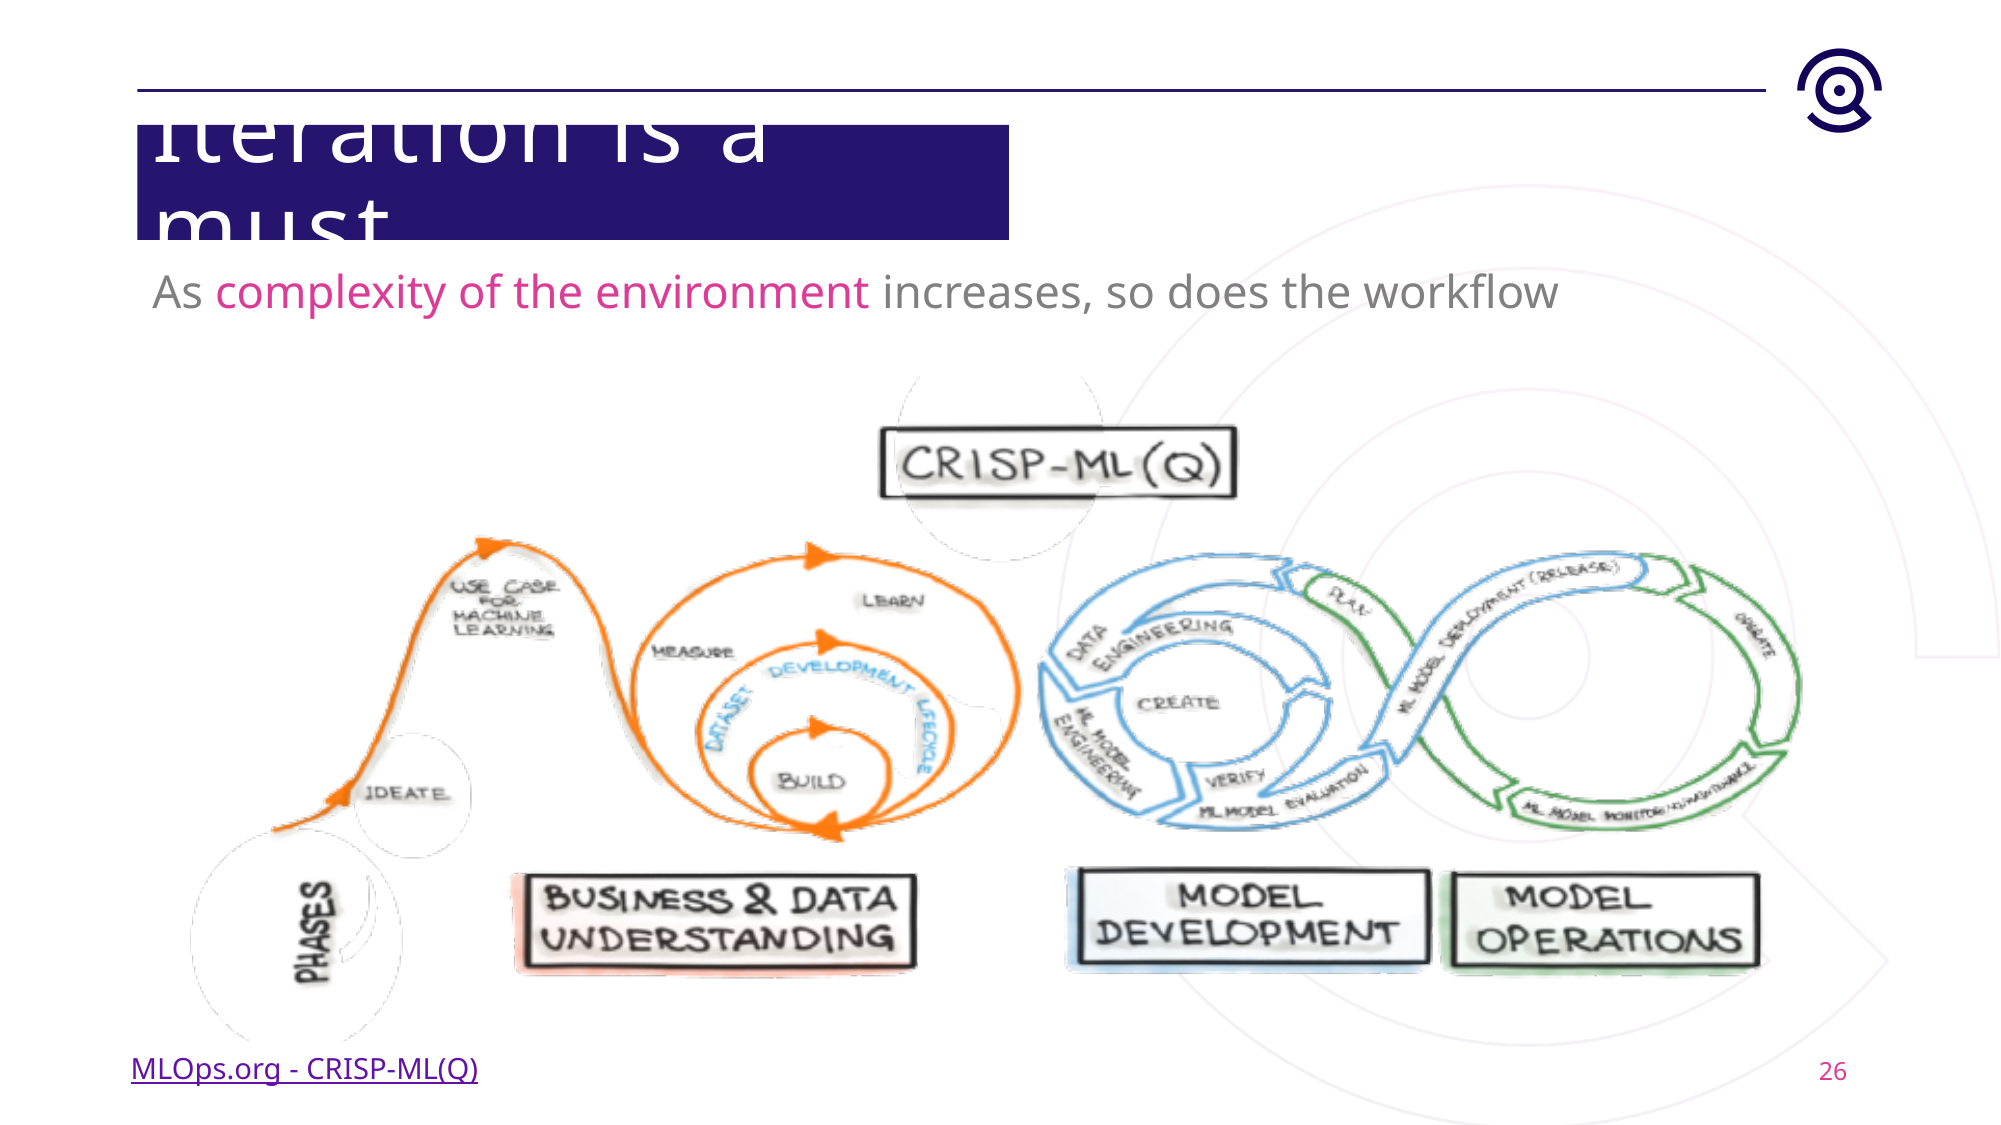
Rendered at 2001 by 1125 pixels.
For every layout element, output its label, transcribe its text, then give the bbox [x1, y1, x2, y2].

text_box MLOps.org - CRISP-ML(Q) [115, 1042, 494, 1098]
picture [137, 376, 1863, 1043]
list As complexity of the environment increases, so does the workflow [137, 262, 1863, 355]
title Iteration is a must [137, 124, 1009, 240]
slide_number 26 [1412, 1043, 1863, 1103]
